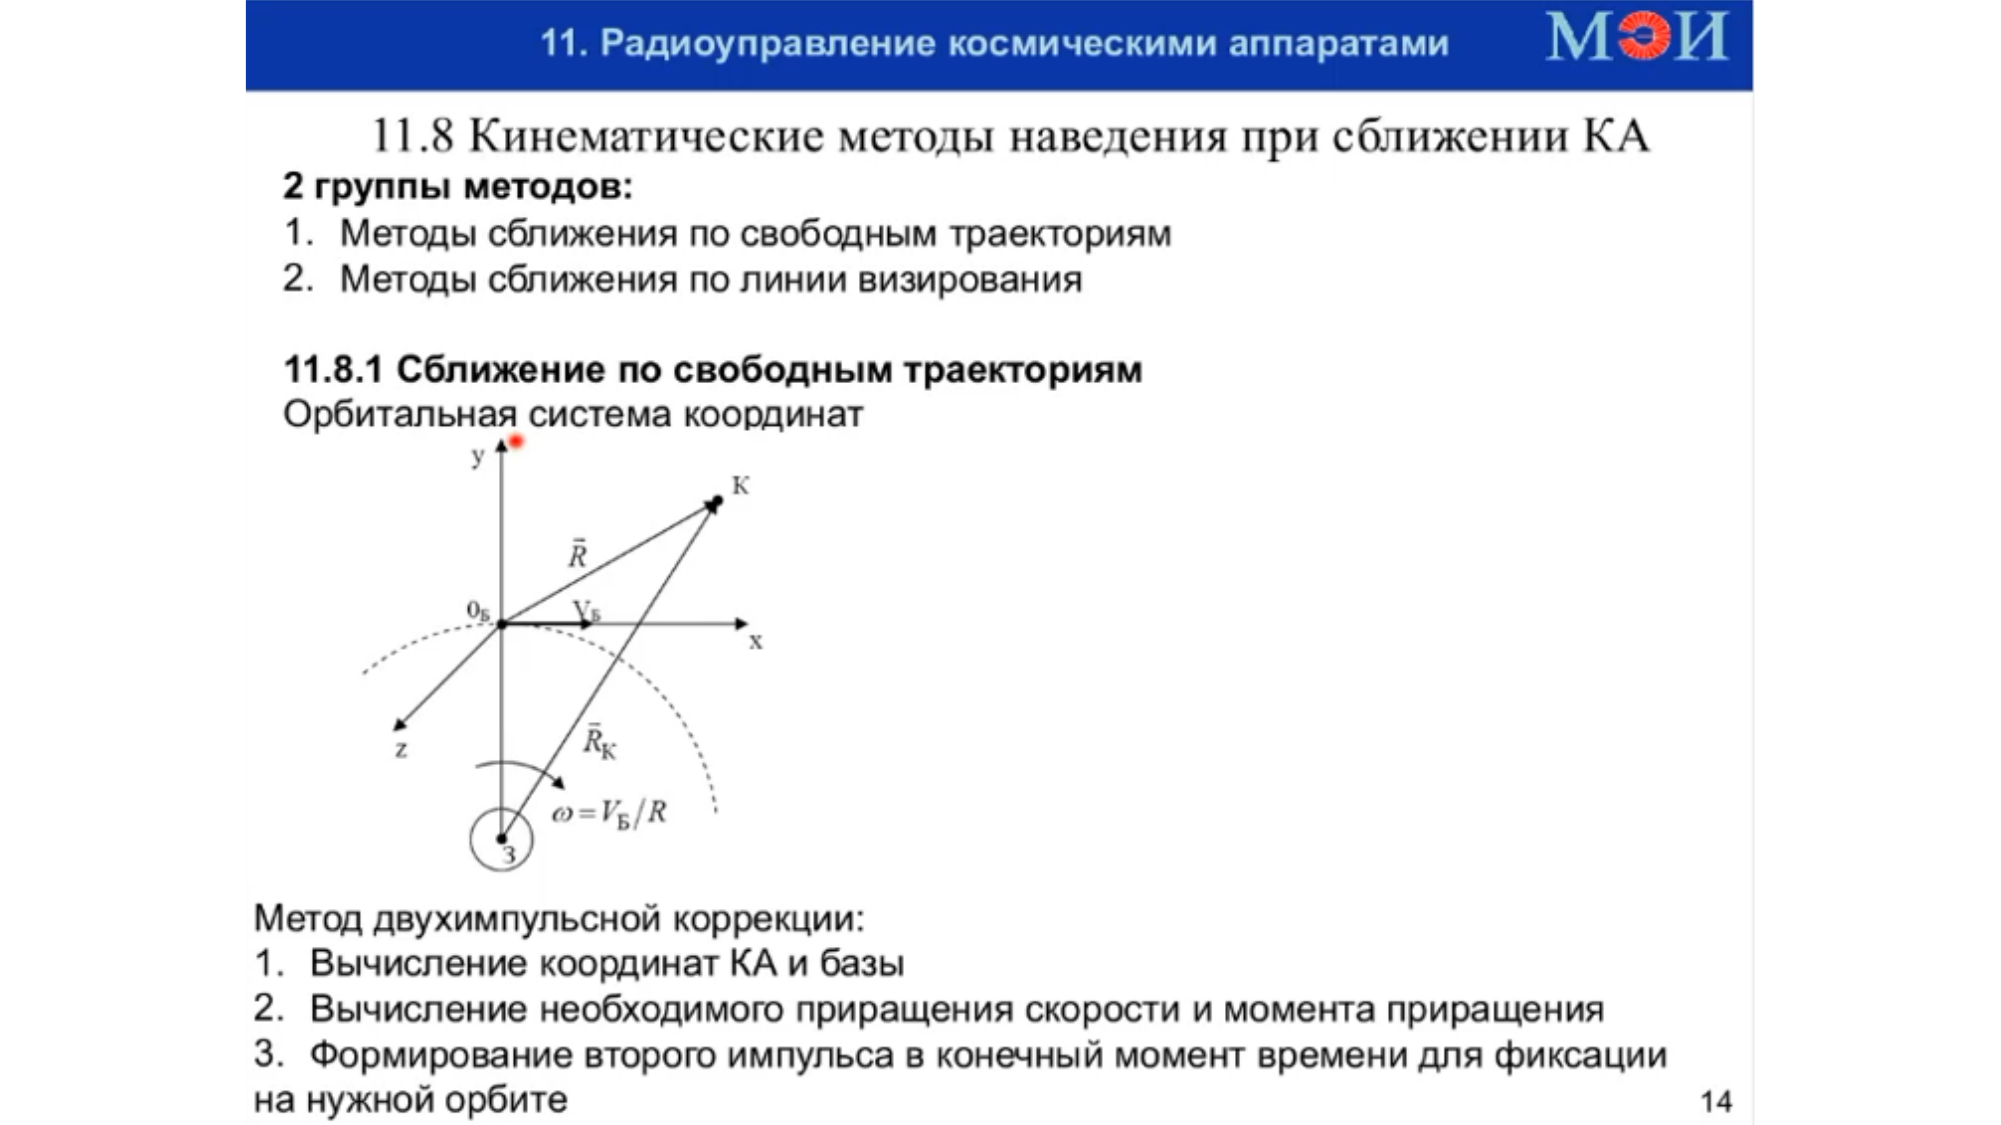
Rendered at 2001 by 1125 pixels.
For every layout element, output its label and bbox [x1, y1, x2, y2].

picture [245, 0, 1755, 1125]
